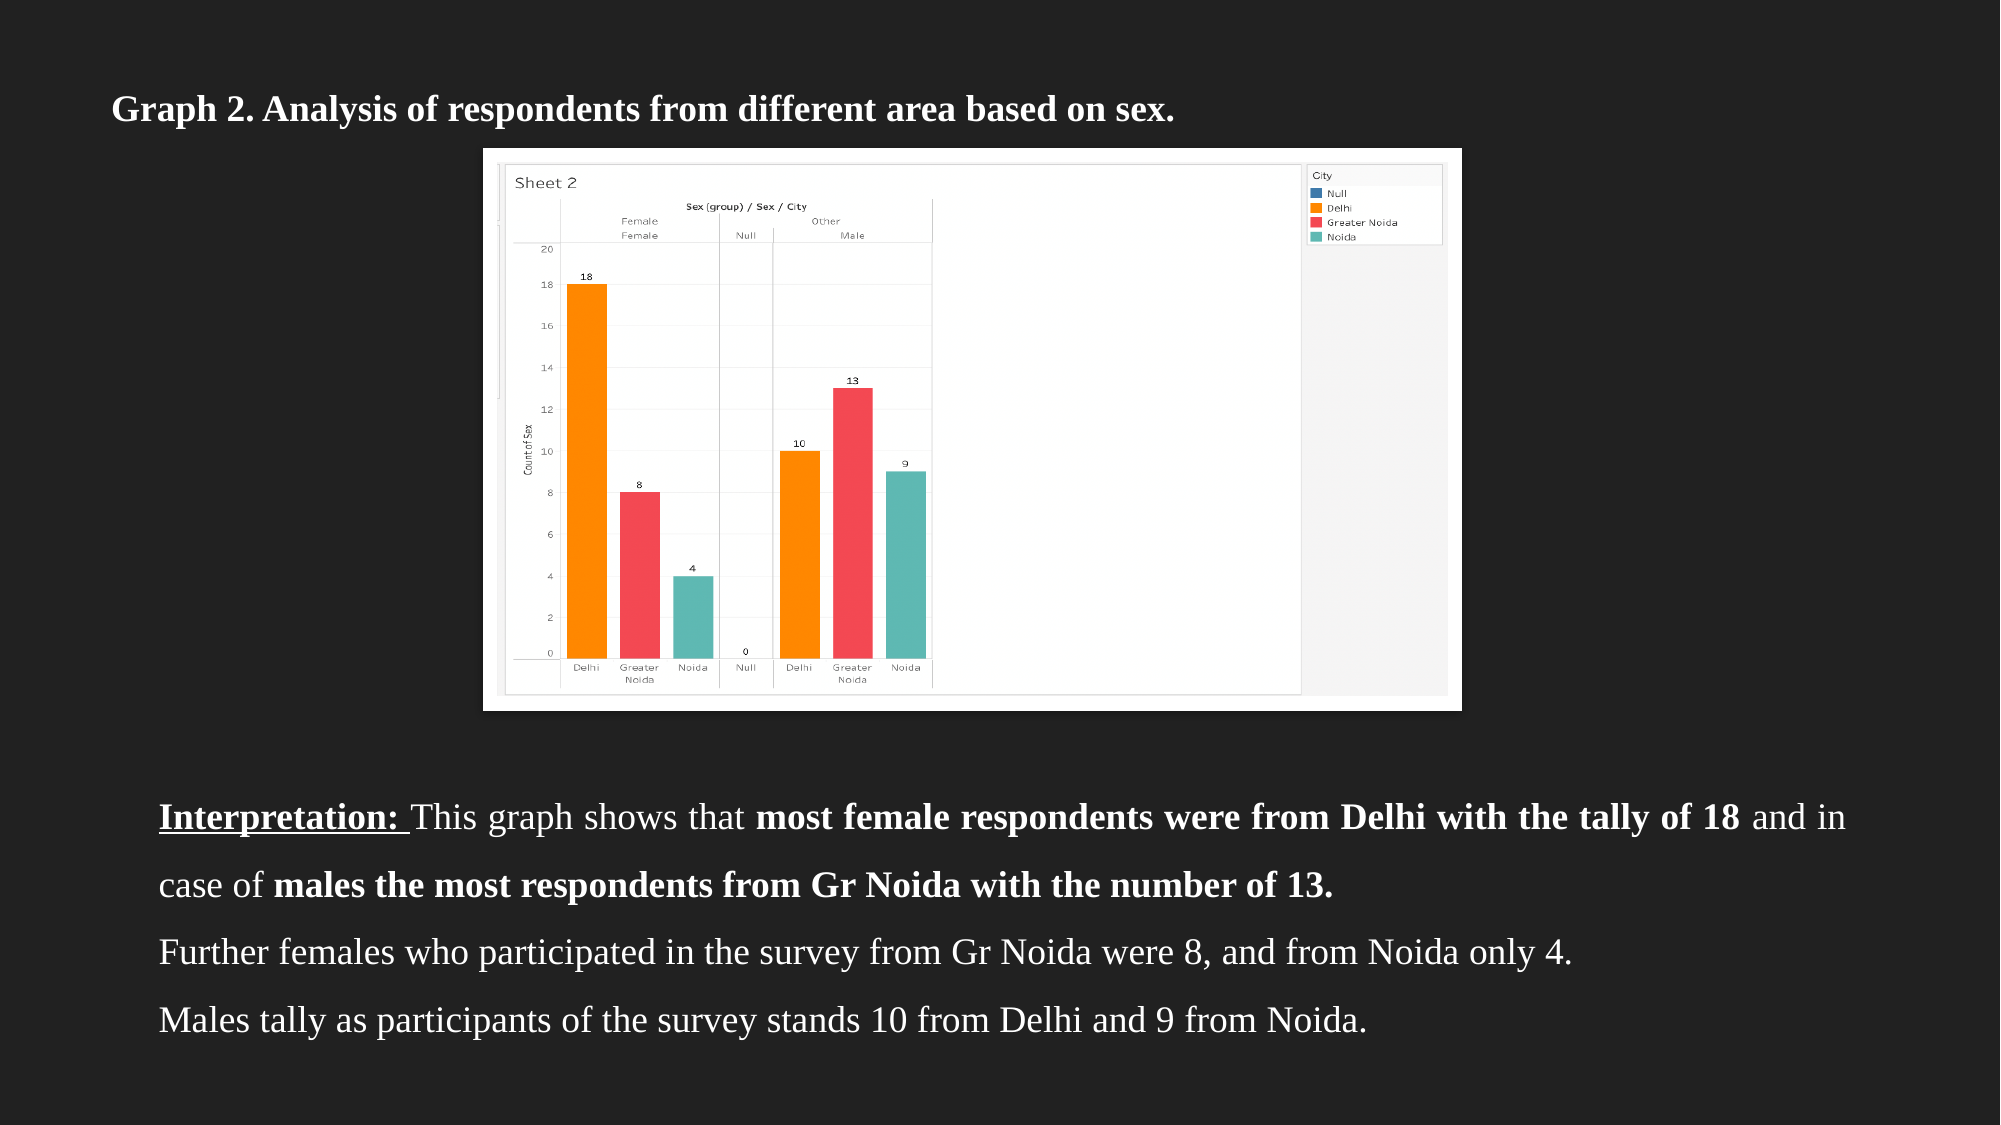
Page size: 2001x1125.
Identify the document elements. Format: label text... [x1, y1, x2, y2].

text_box Interpretation: This graph shows that most female respondents were from Delhi with the tally of 18 and in case of males the most respondents from Gr Noida with the number of 13. Further females who participated in the survey from Gr Noida were 8, and from Noida only 4. Males tally as participants of the survey stands 10 from Delhi and 9 from Noida. [143, 762, 1862, 1092]
text_box Graph 2. Analysis of respondents from different area based on sex. [96, 76, 1191, 271]
picture [497, 162, 1449, 697]
